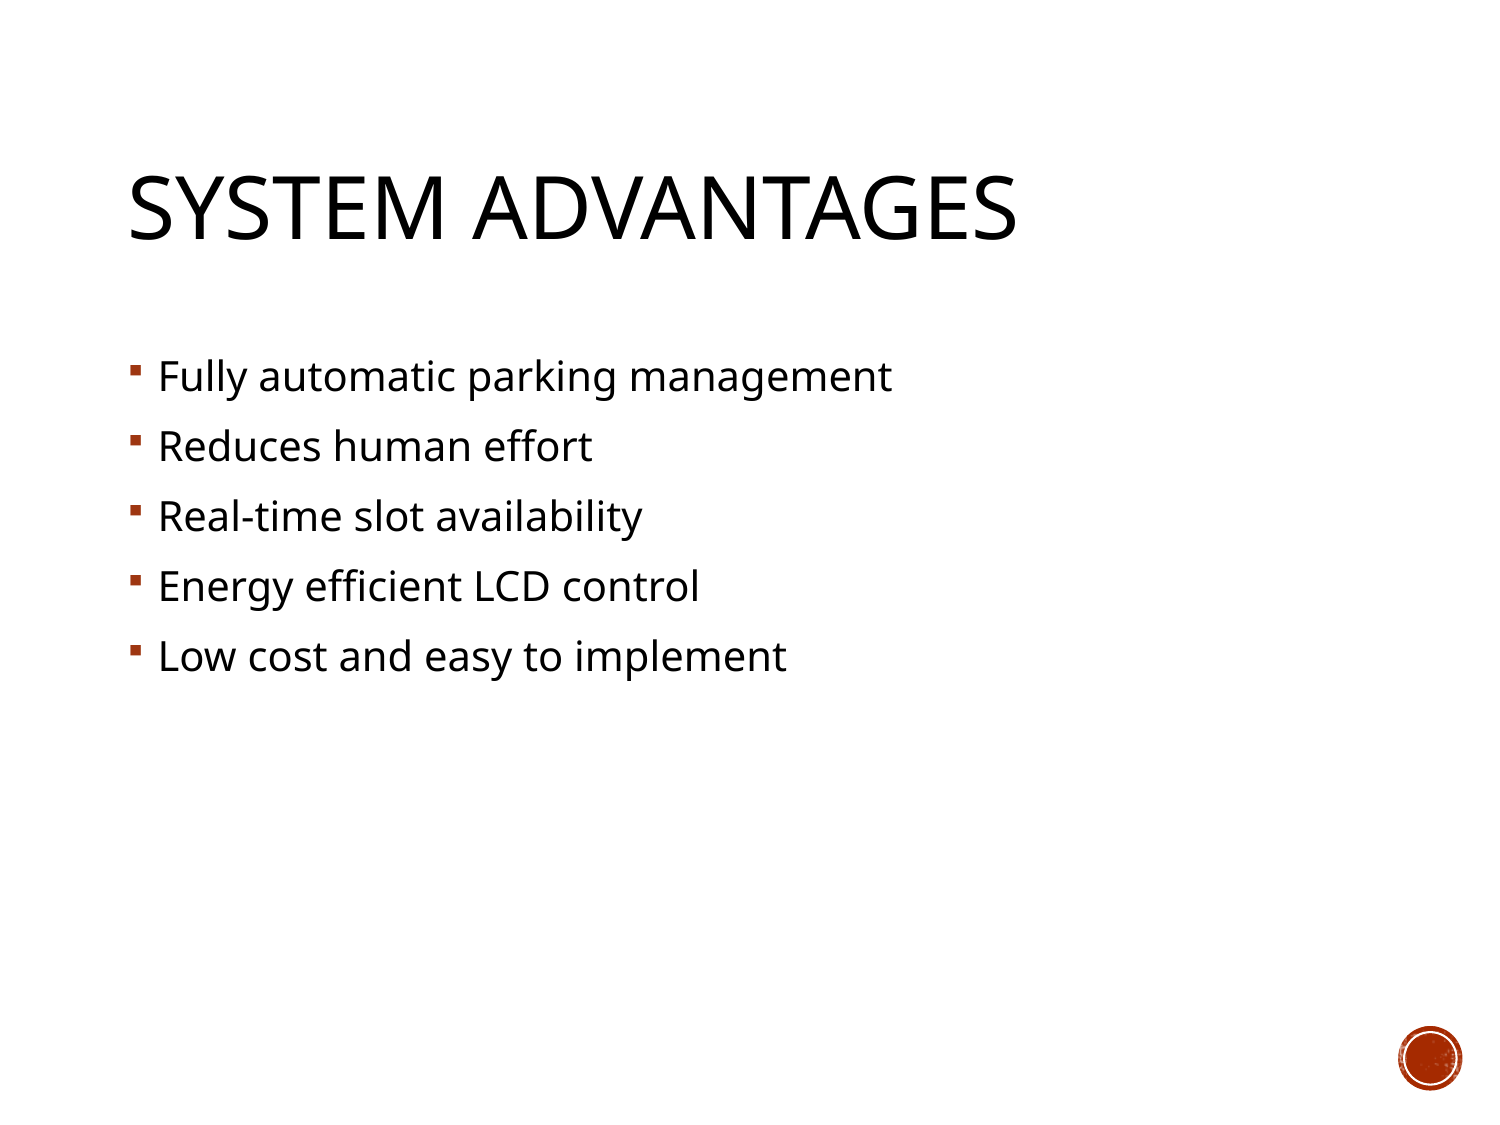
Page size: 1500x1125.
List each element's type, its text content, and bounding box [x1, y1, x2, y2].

list Fully automatic parking management Reduces human effort Real-time slot availability Energy efficient LCD control Low cost and easy to implement [112, 348, 1388, 1013]
title System Advantages [112, 79, 1388, 344]
